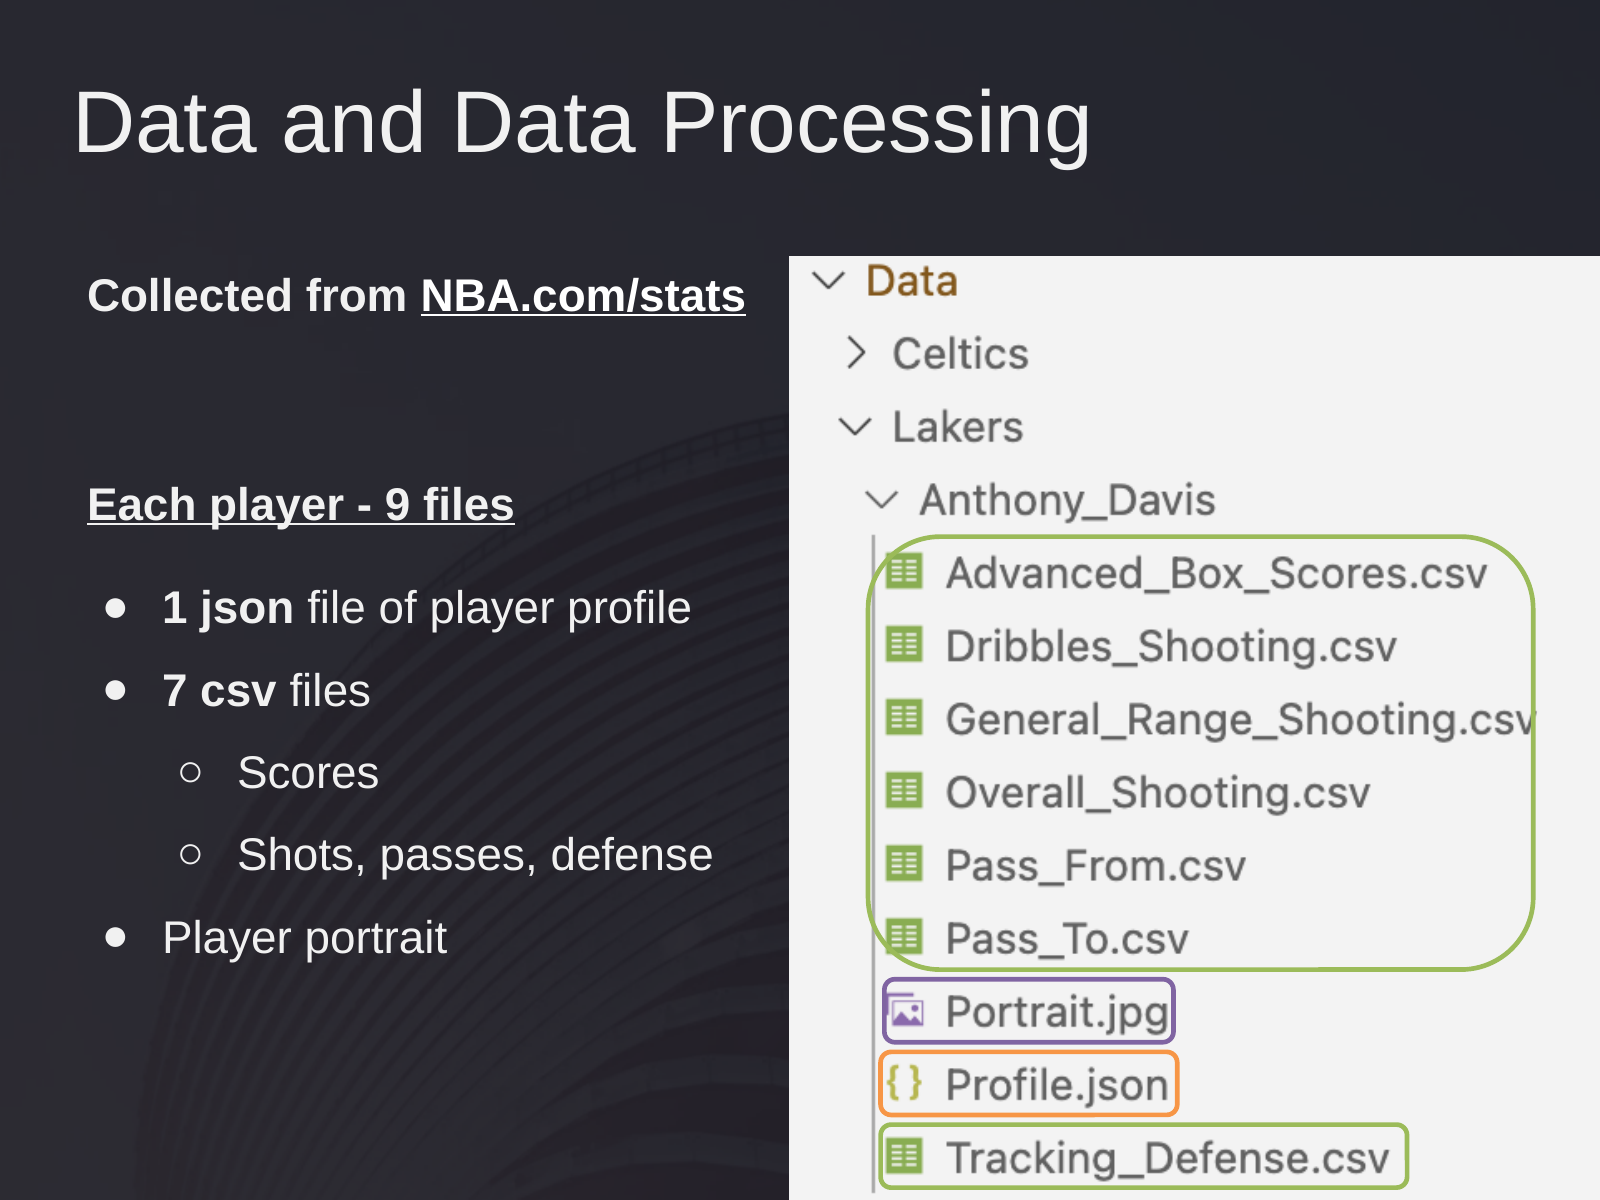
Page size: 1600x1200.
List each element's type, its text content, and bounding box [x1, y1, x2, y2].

text_box [0, 0, 1600, 1200]
text_box Data and Data Processing [72, 65, 1407, 171]
text_box Collected from NBA.com/stats Each player - 9 files 1 json file of player profile 7 csv files Scores Shots, passes, defense Player portrait [72, 242, 1466, 1118]
picture [789, 256, 1600, 1200]
